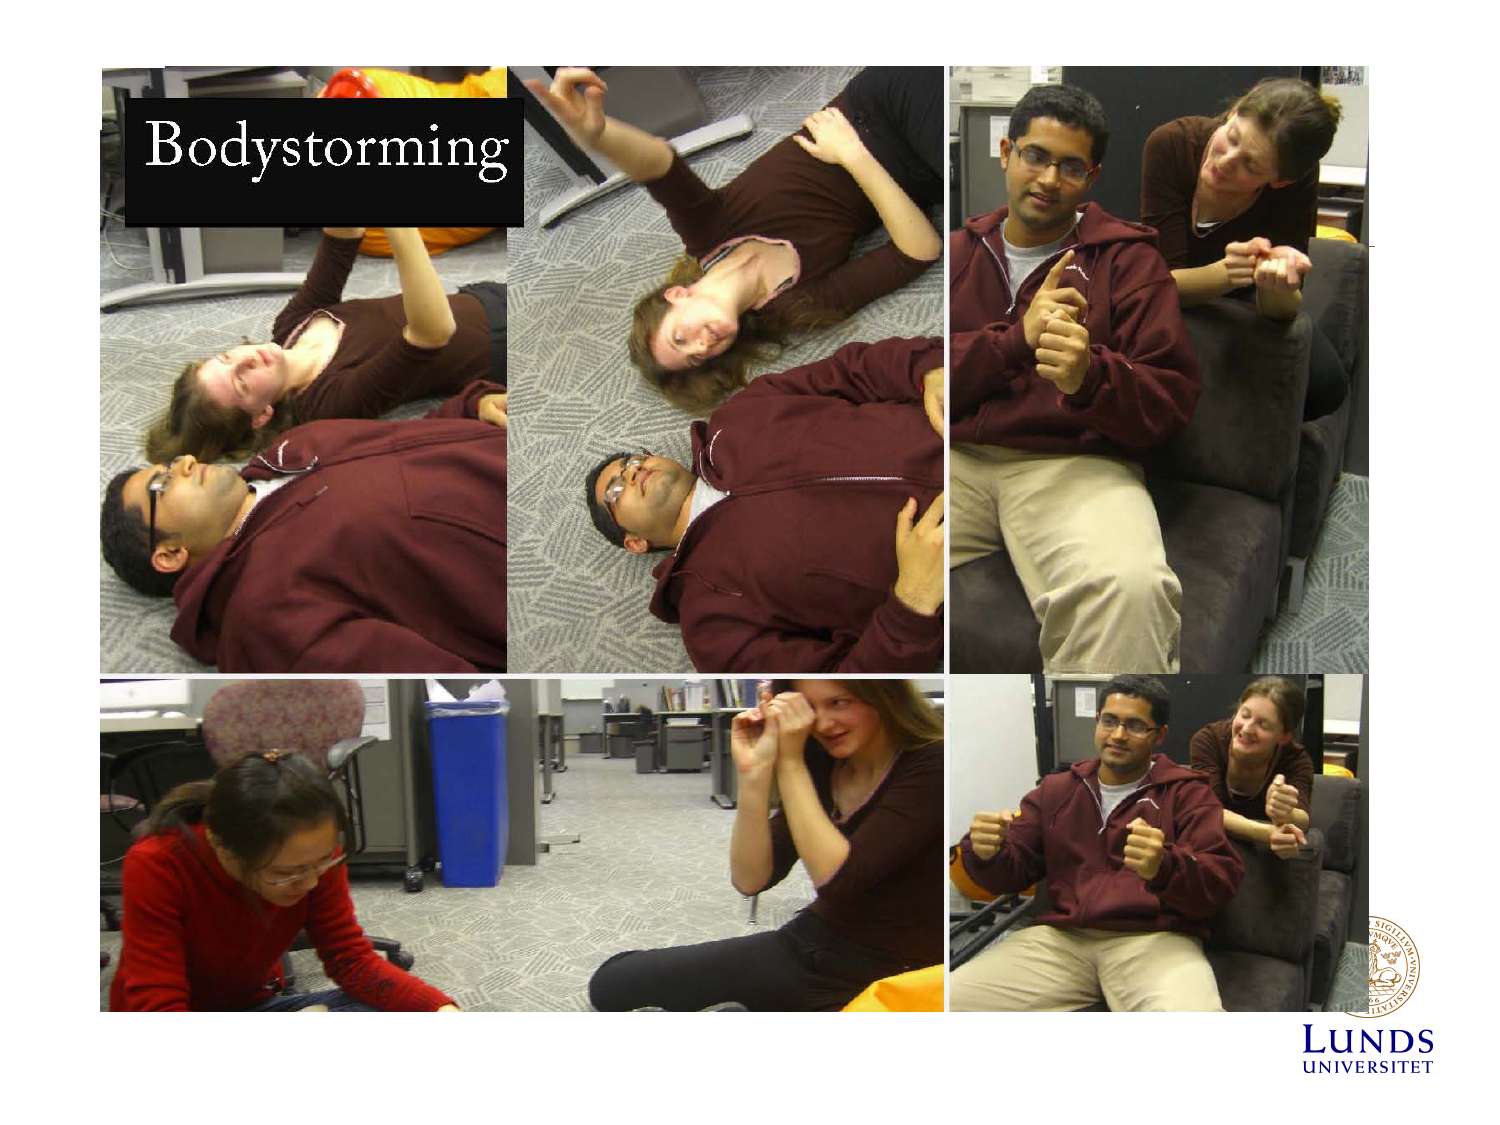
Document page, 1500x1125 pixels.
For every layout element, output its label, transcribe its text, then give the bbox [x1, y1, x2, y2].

picture [100, 66, 1433, 1073]
title Body storming [106, 46, 1375, 235]
